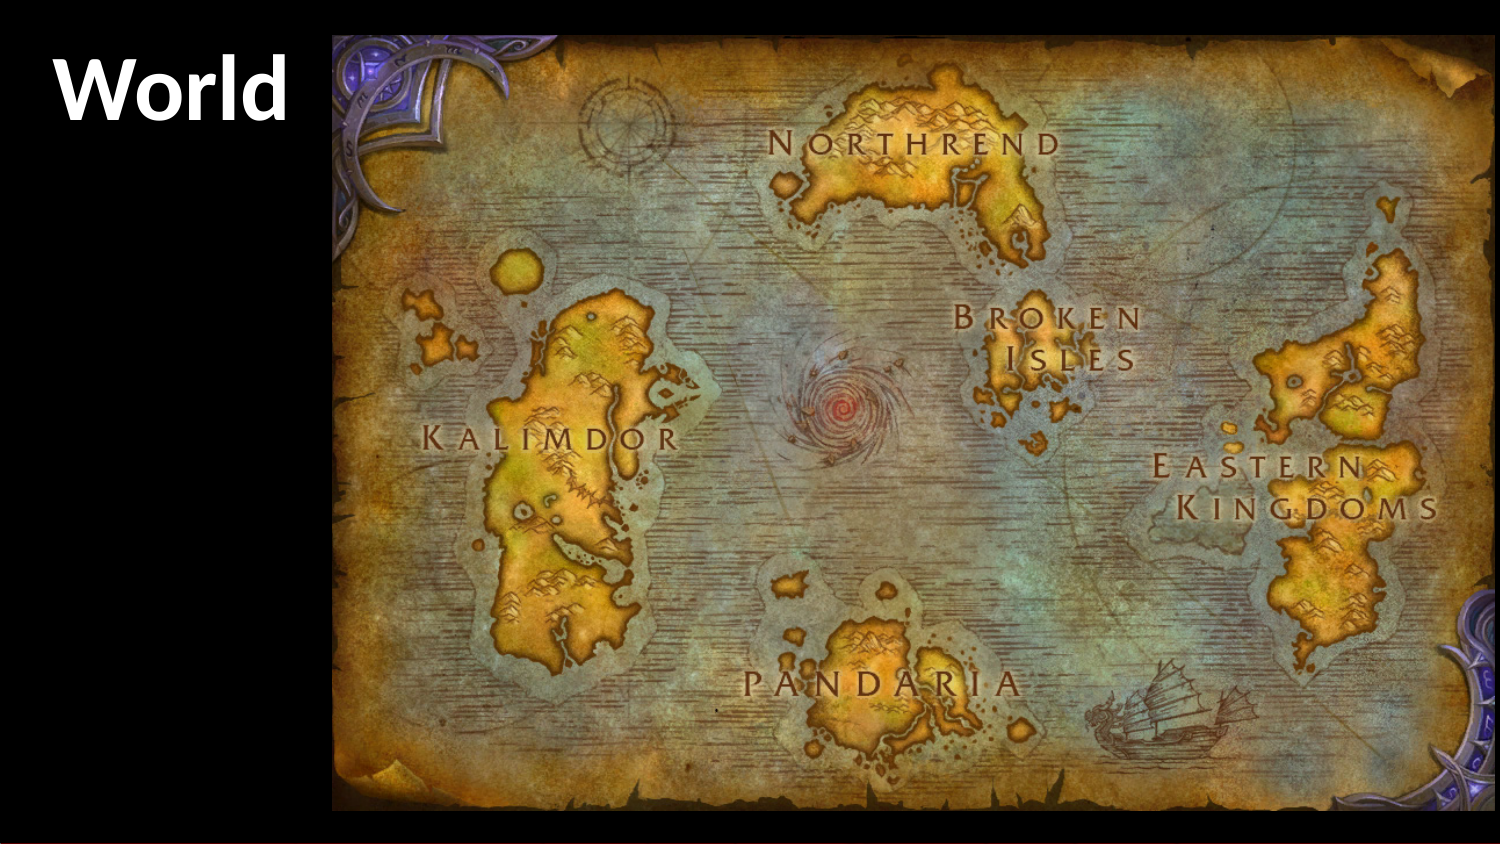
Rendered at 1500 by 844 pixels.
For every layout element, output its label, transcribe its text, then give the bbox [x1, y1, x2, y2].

picture [332, 35, 1495, 811]
text_box World [43, 22, 794, 144]
